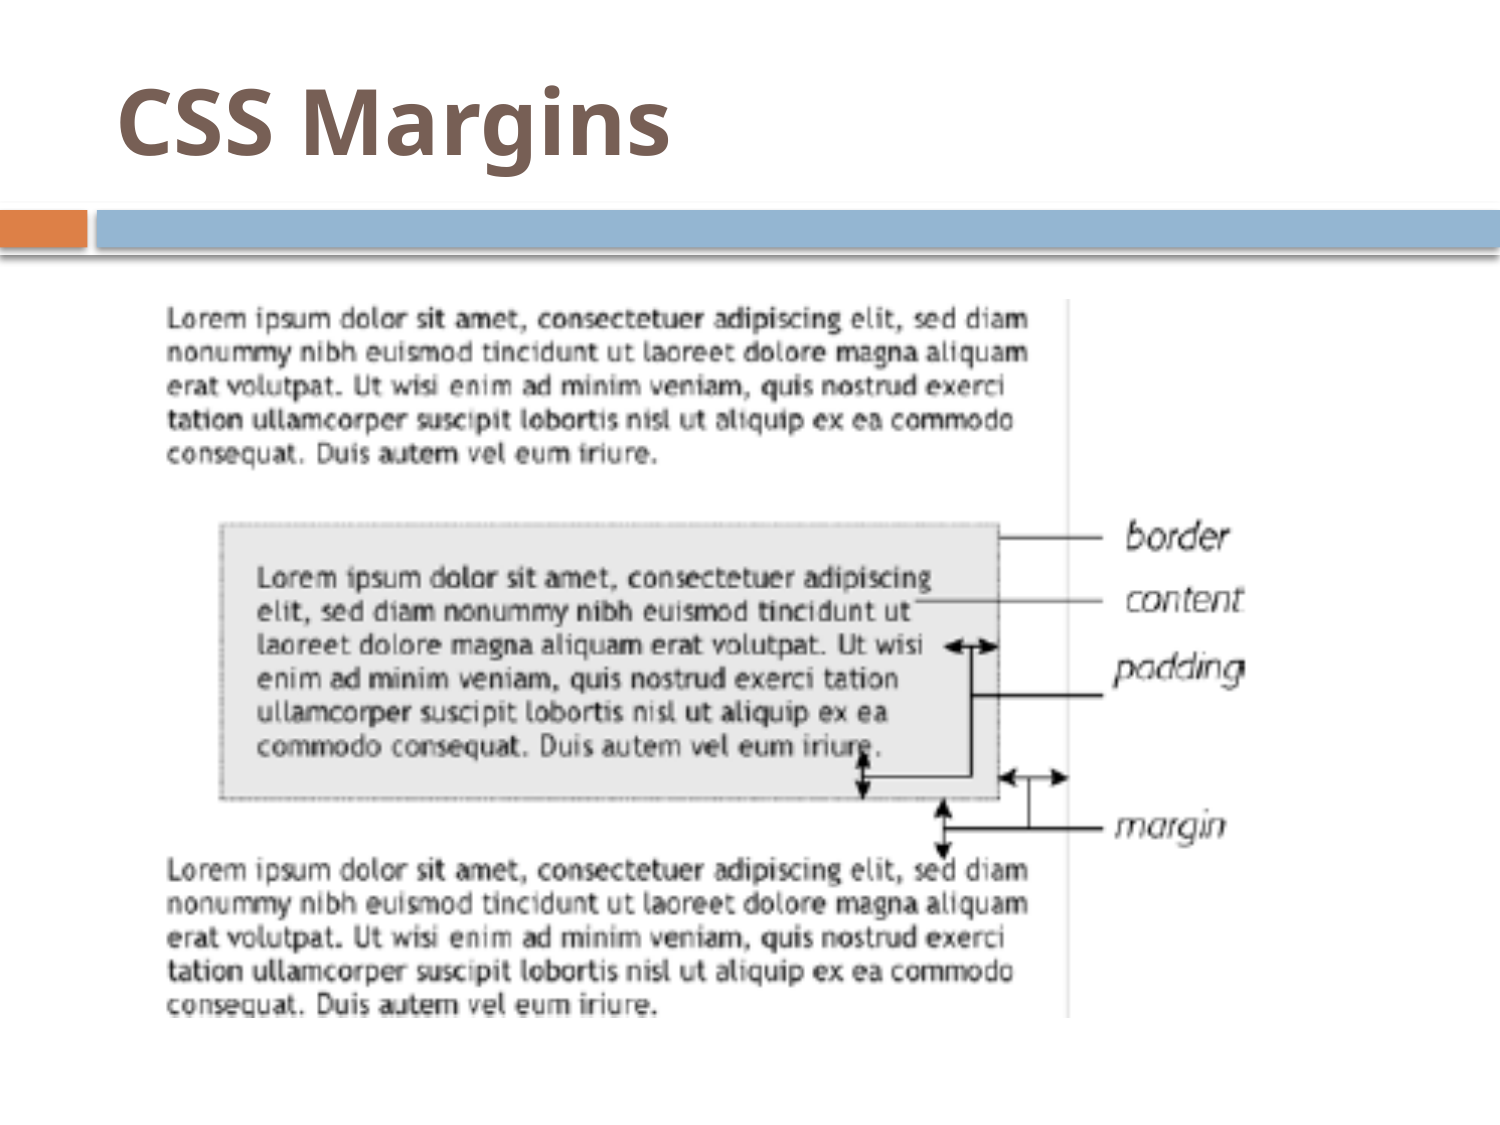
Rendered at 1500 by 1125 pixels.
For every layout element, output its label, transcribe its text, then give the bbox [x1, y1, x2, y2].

picture [162, 299, 1288, 1019]
title CSS Margins [100, 37, 1438, 200]
